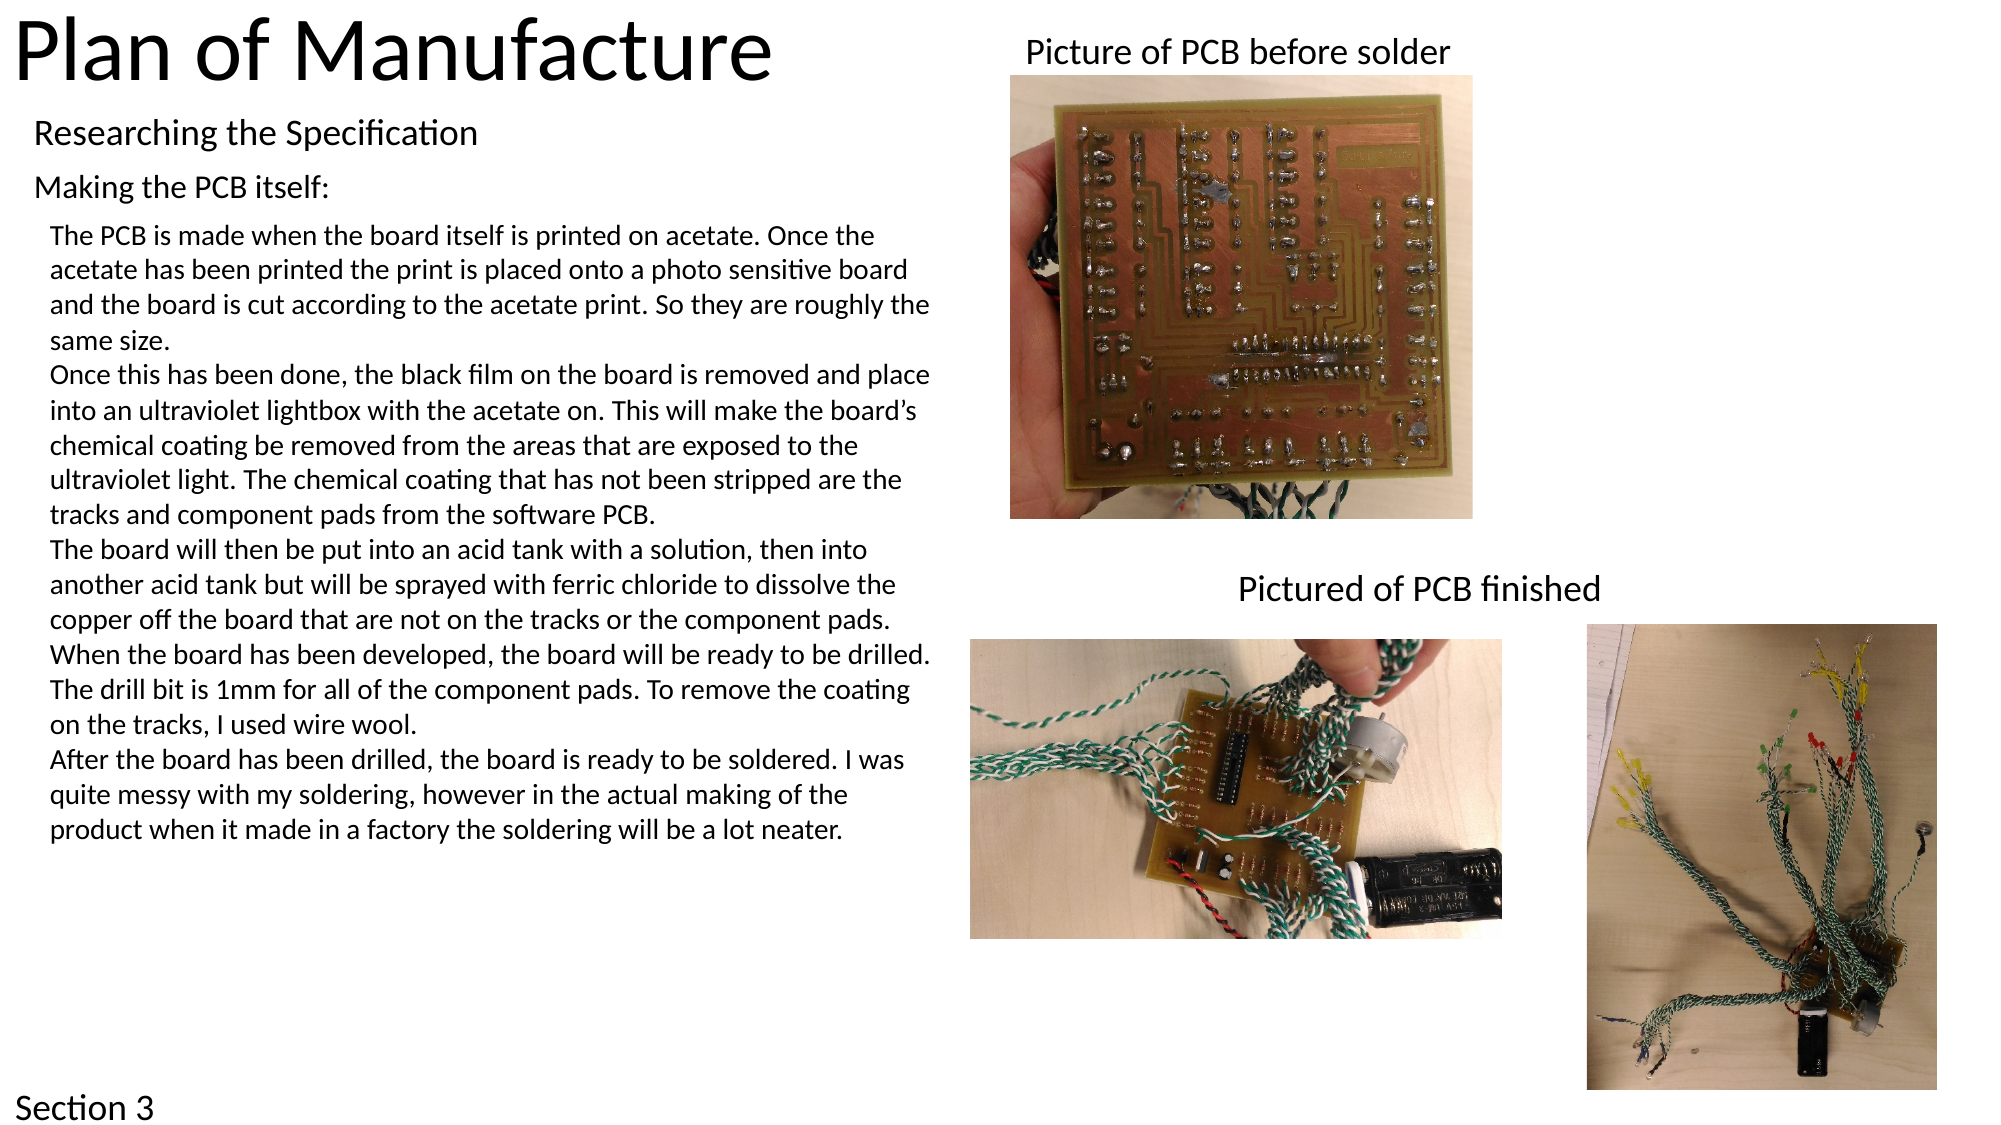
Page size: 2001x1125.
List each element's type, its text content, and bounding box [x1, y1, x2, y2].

picture [1009, 75, 1473, 520]
text_box Making the PCB itself: [18, 160, 1004, 213]
title Plan of Manufacture [0, 0, 1723, 160]
picture [969, 639, 1502, 939]
text_box Pictured of PCB finished [1223, 556, 2000, 617]
text_box Picture of PCB before solder [1010, 19, 1898, 80]
picture [1586, 624, 1938, 1090]
text_box The PCB is made when the board itself is printed on acetate. Once the acetate has been printed the print is placed onto a photo sensitive board and the board is cut according to the acetate print. So they are roughly the same size. Once this has been done, the black film on the board is removed and place into an ultraviolet lightbox with the acetate on. This will make the board’s chemical coating be removed from the areas that are exposed to the ultraviolet light. The chemical coating that has not been stripped are the tracks and component pads from the software PCB. The board will then be put into an acid tank with a solution, then into another acid tank but will be sprayed with ferric chloride to dissolve the copper off the board that are not on the tracks or the component pads. When the board has been developed, the board will be ready to be drilled. The drill bit is 1mm for all of the component pads. To remove the coating on the tracks, I used wire wool. After the board has been drilled, the board is ready to be soldered. I was quite messy with my soldering, however in the actual making of the product when it made in a factory the soldering will be a lot neater. [34, 208, 955, 923]
text_box Section 3 [0, 1075, 172, 1125]
